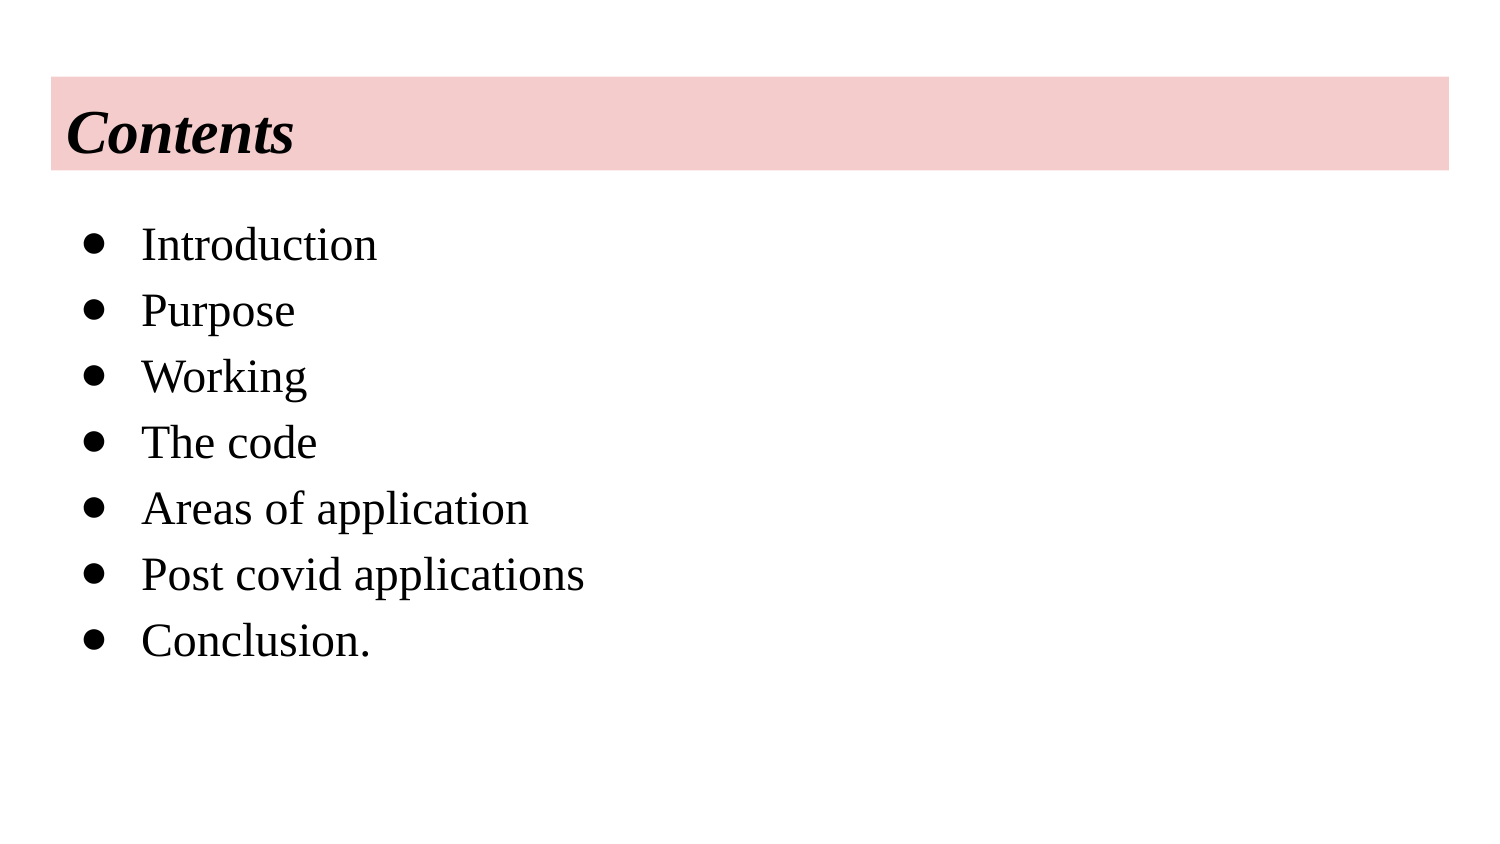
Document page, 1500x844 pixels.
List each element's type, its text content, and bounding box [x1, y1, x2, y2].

list Introduction Purpose Working The code Areas of application Post covid applications Conclusion. [51, 189, 1449, 750]
title Contents [51, 76, 1449, 171]
